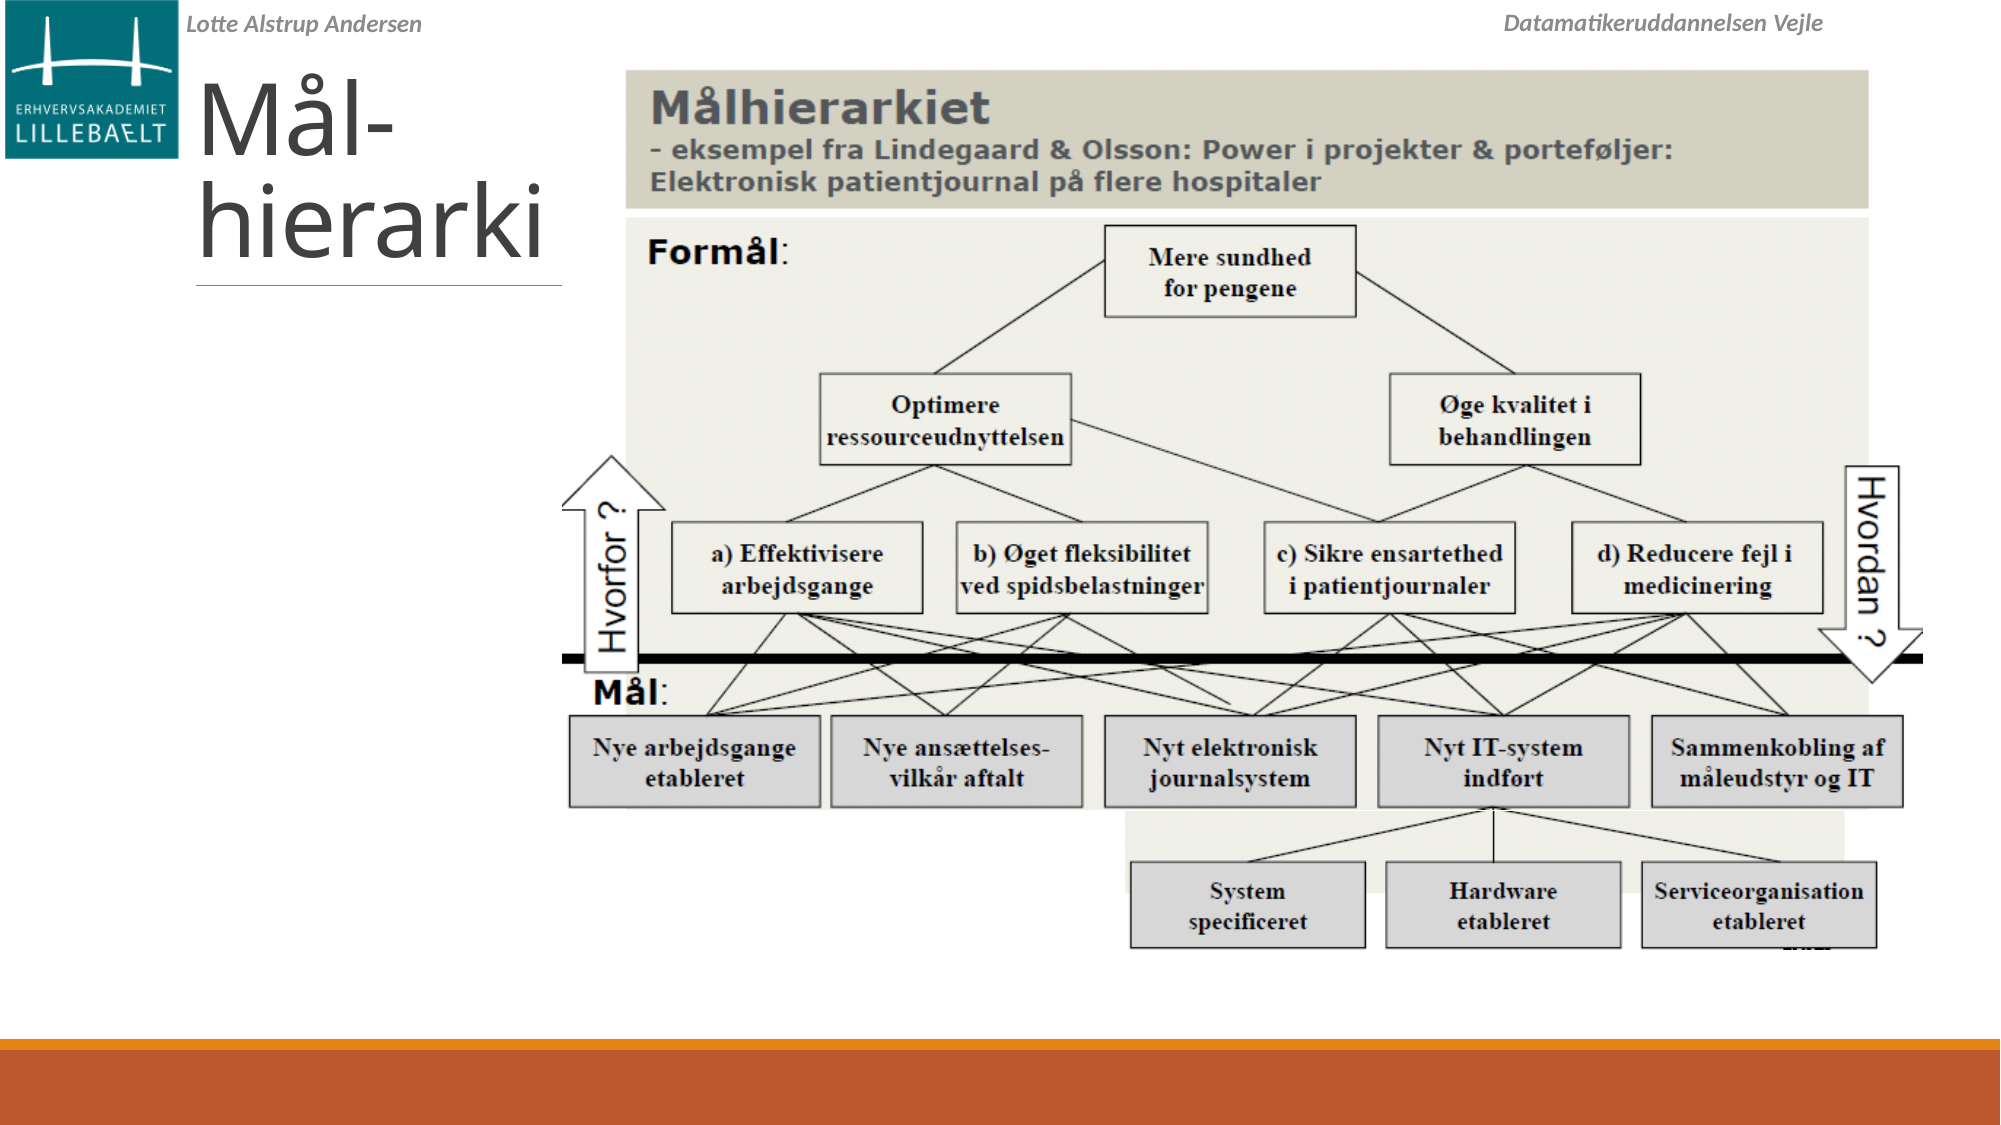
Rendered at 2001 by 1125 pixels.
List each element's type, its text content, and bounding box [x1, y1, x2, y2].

picture [561, 62, 1923, 951]
picture [4, 0, 180, 160]
title Mål- hierarki [180, 47, 1830, 285]
